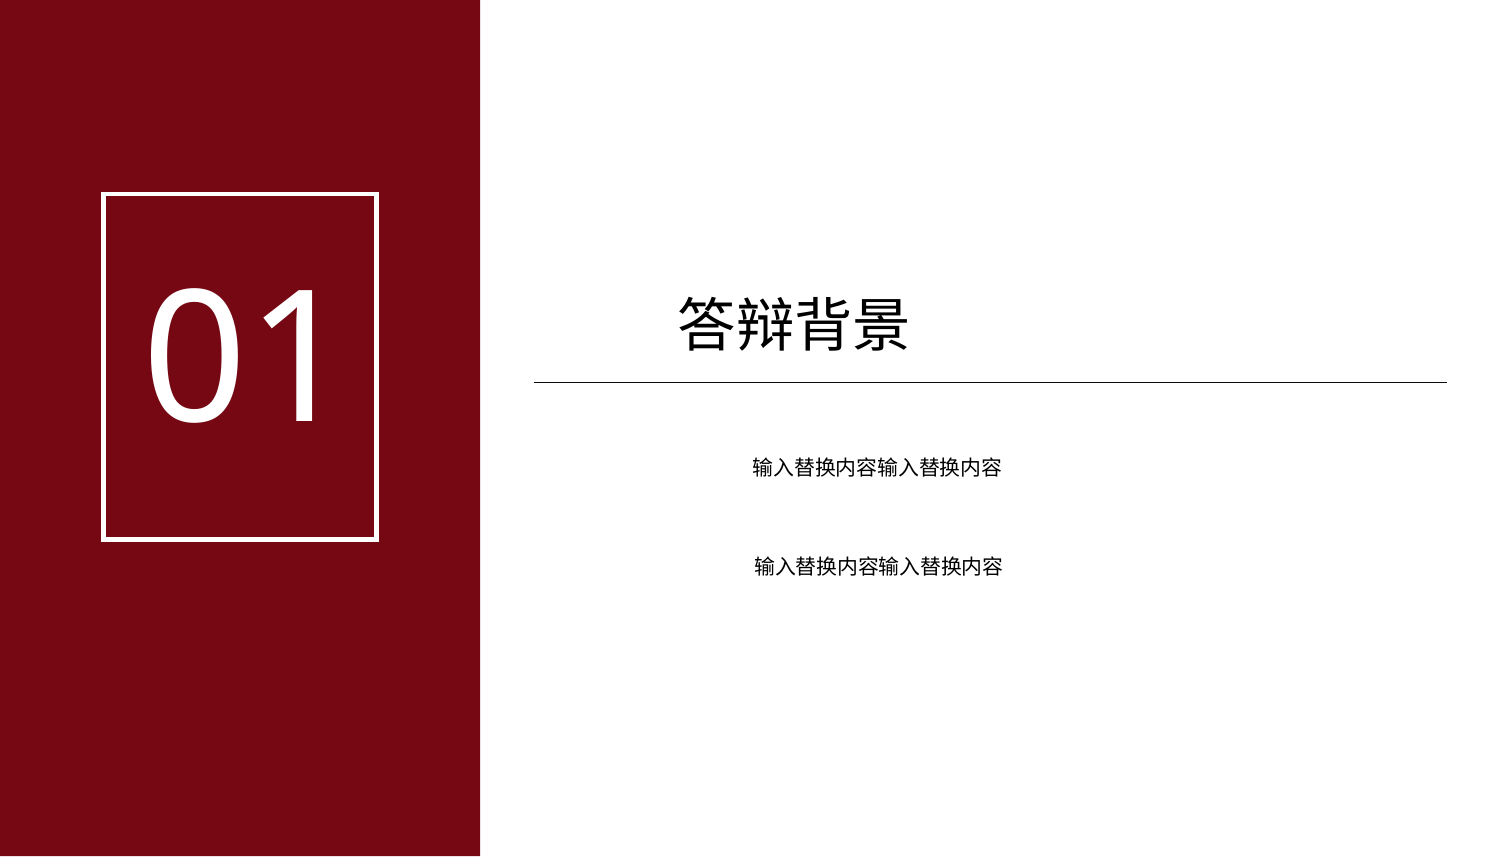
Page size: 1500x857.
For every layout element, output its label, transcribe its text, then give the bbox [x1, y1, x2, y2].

text_box [0, 0, 481, 857]
text_box [102, 193, 378, 541]
text_box 输入替换内容输入替换内容 [432, 447, 1323, 488]
text_box 答辩背景 [663, 280, 926, 366]
text_box 输入替换内容输入替换内容 [433, 546, 1324, 587]
text_box 01 [127, 230, 367, 466]
